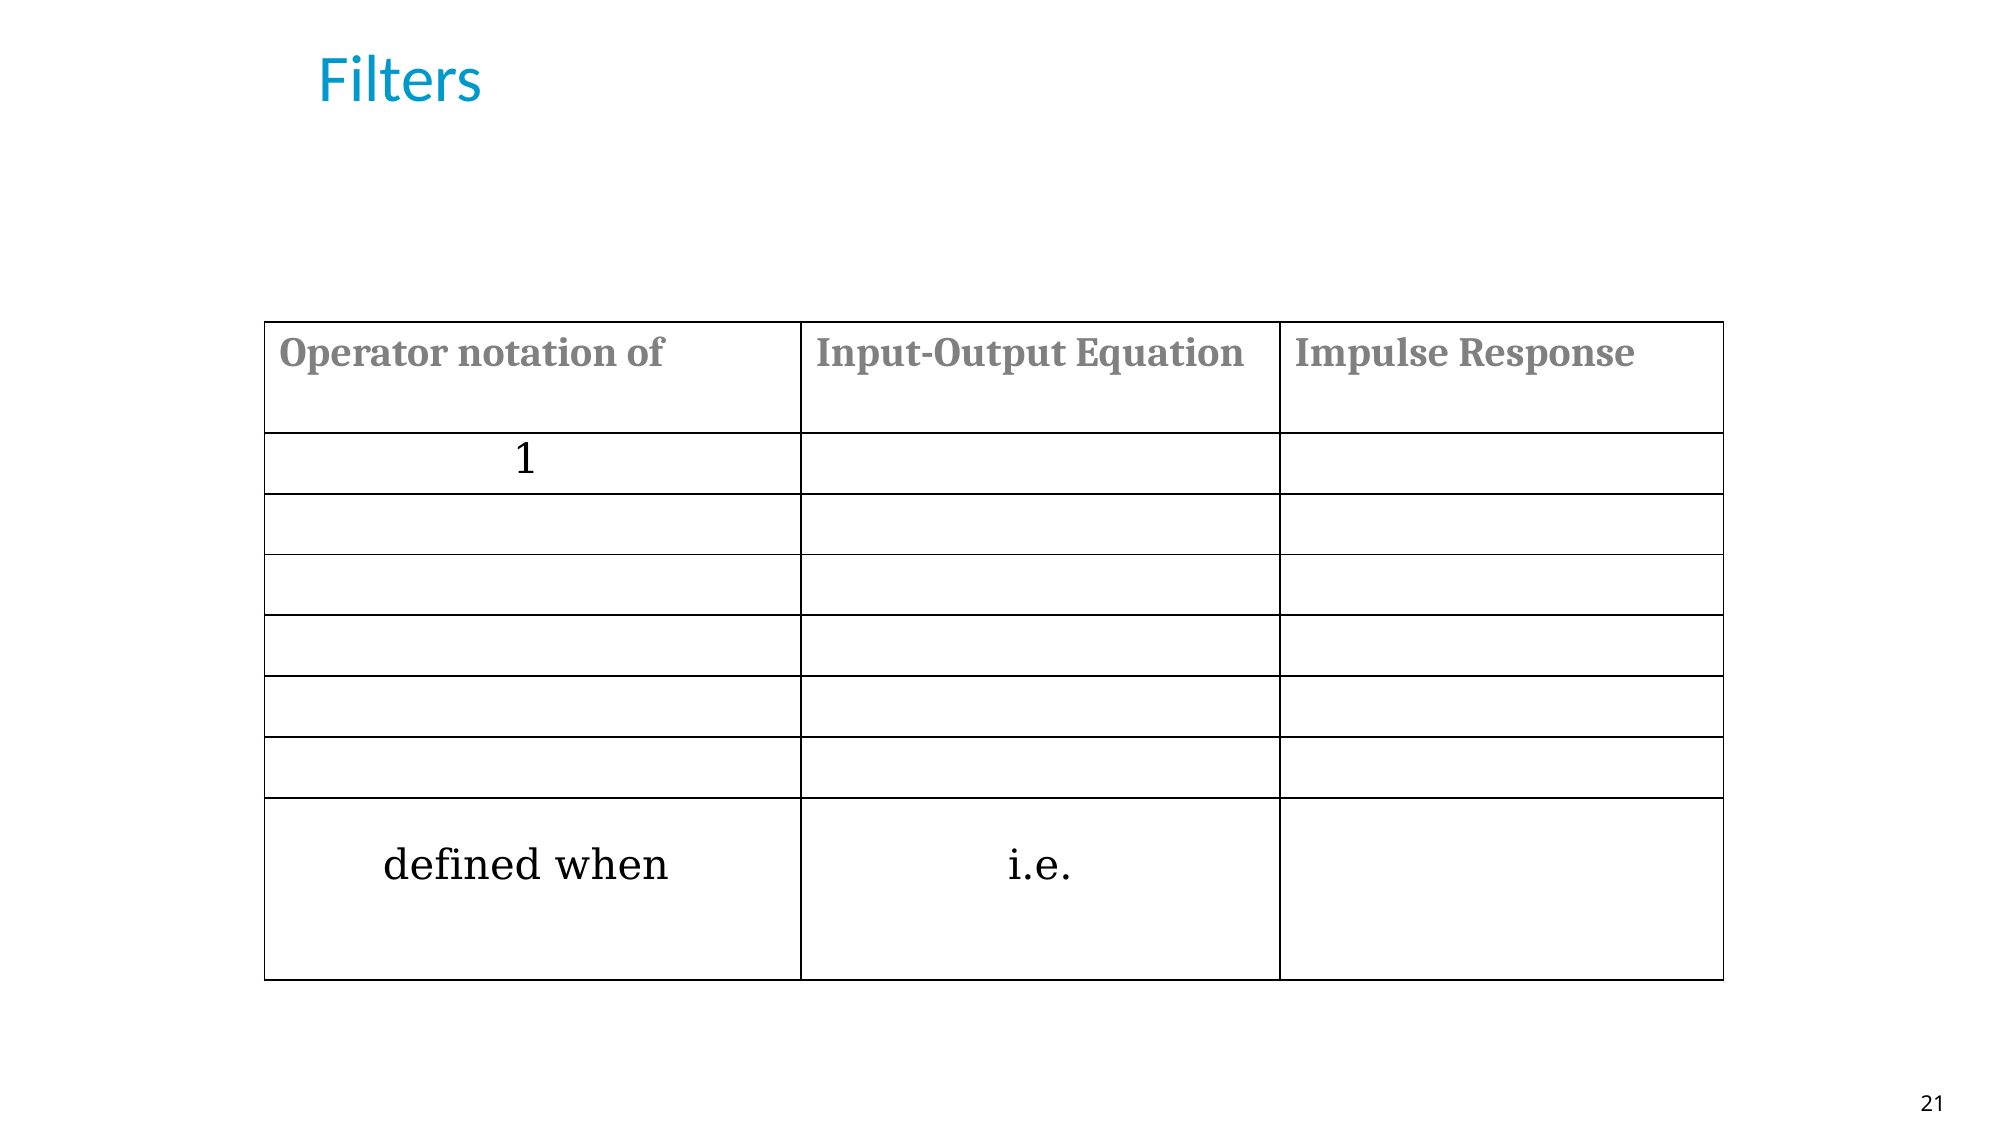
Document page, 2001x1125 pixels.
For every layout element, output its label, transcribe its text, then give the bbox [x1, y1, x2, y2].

title Filters [303, 0, 1710, 150]
footer 21 [1866, 1082, 2000, 1125]
